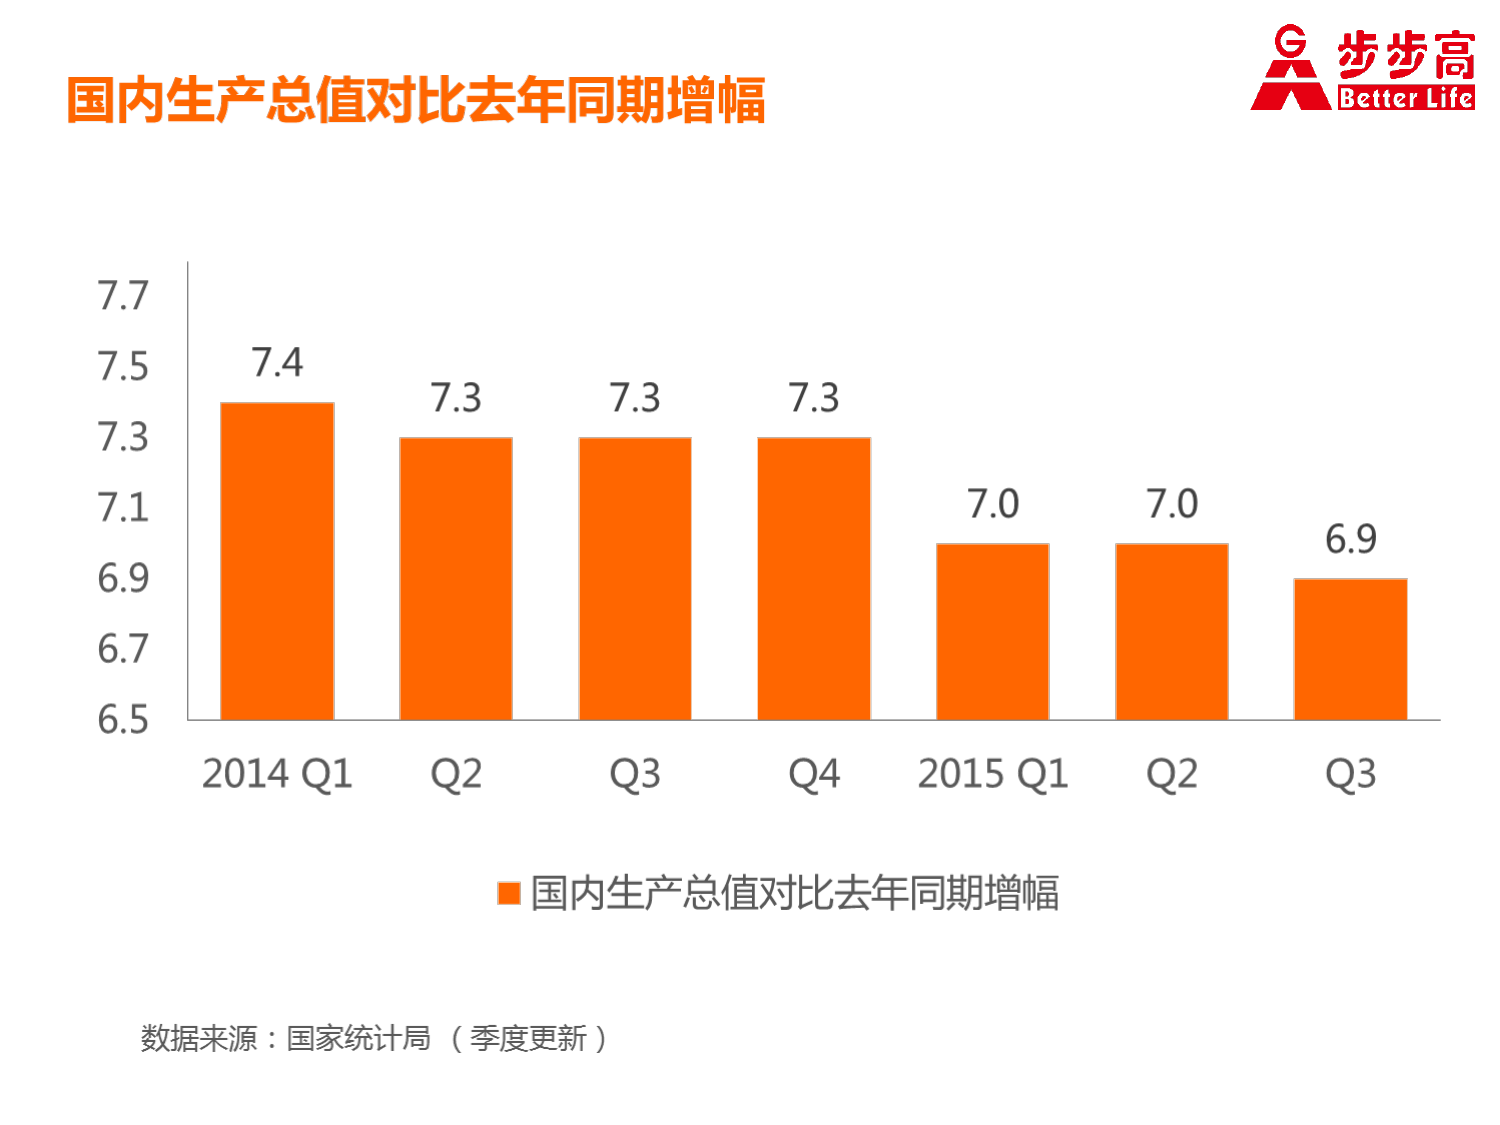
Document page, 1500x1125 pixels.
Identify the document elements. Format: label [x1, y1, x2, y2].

picture [35, 24, 1475, 1072]
